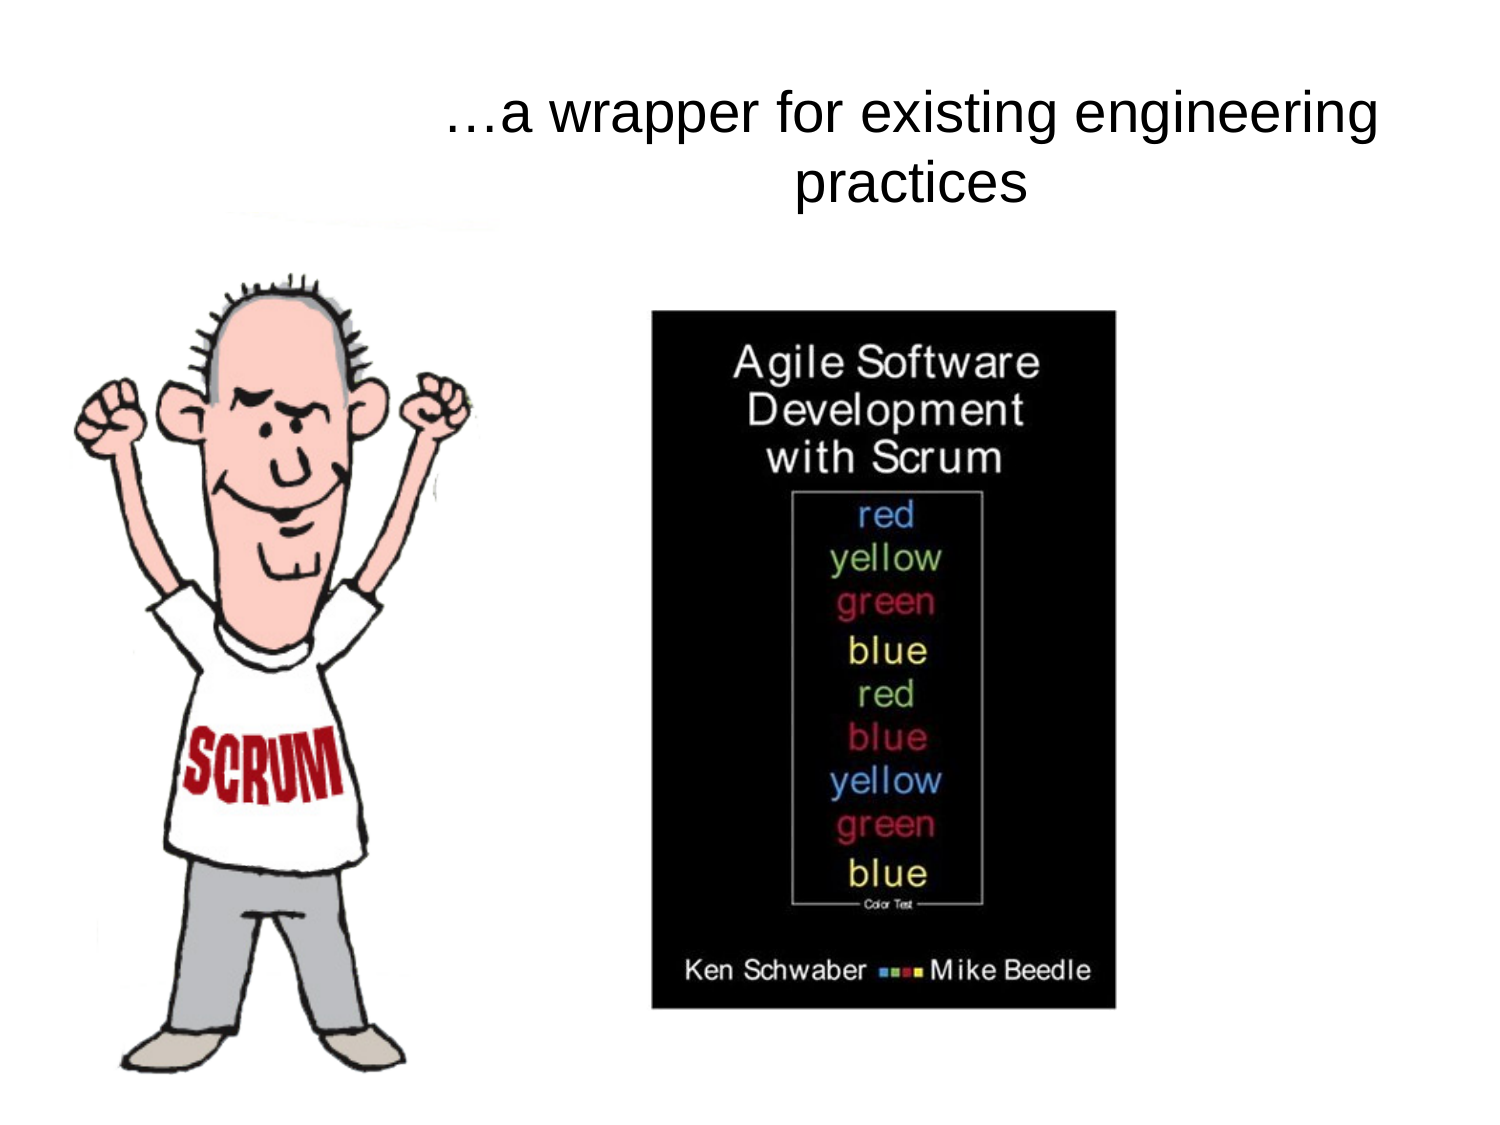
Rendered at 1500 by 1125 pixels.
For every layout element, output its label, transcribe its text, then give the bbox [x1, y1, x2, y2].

picture [54, 211, 501, 1107]
text_box …a wrapper for existing engineering practices [380, 67, 1443, 212]
picture [535, 310, 1236, 1011]
